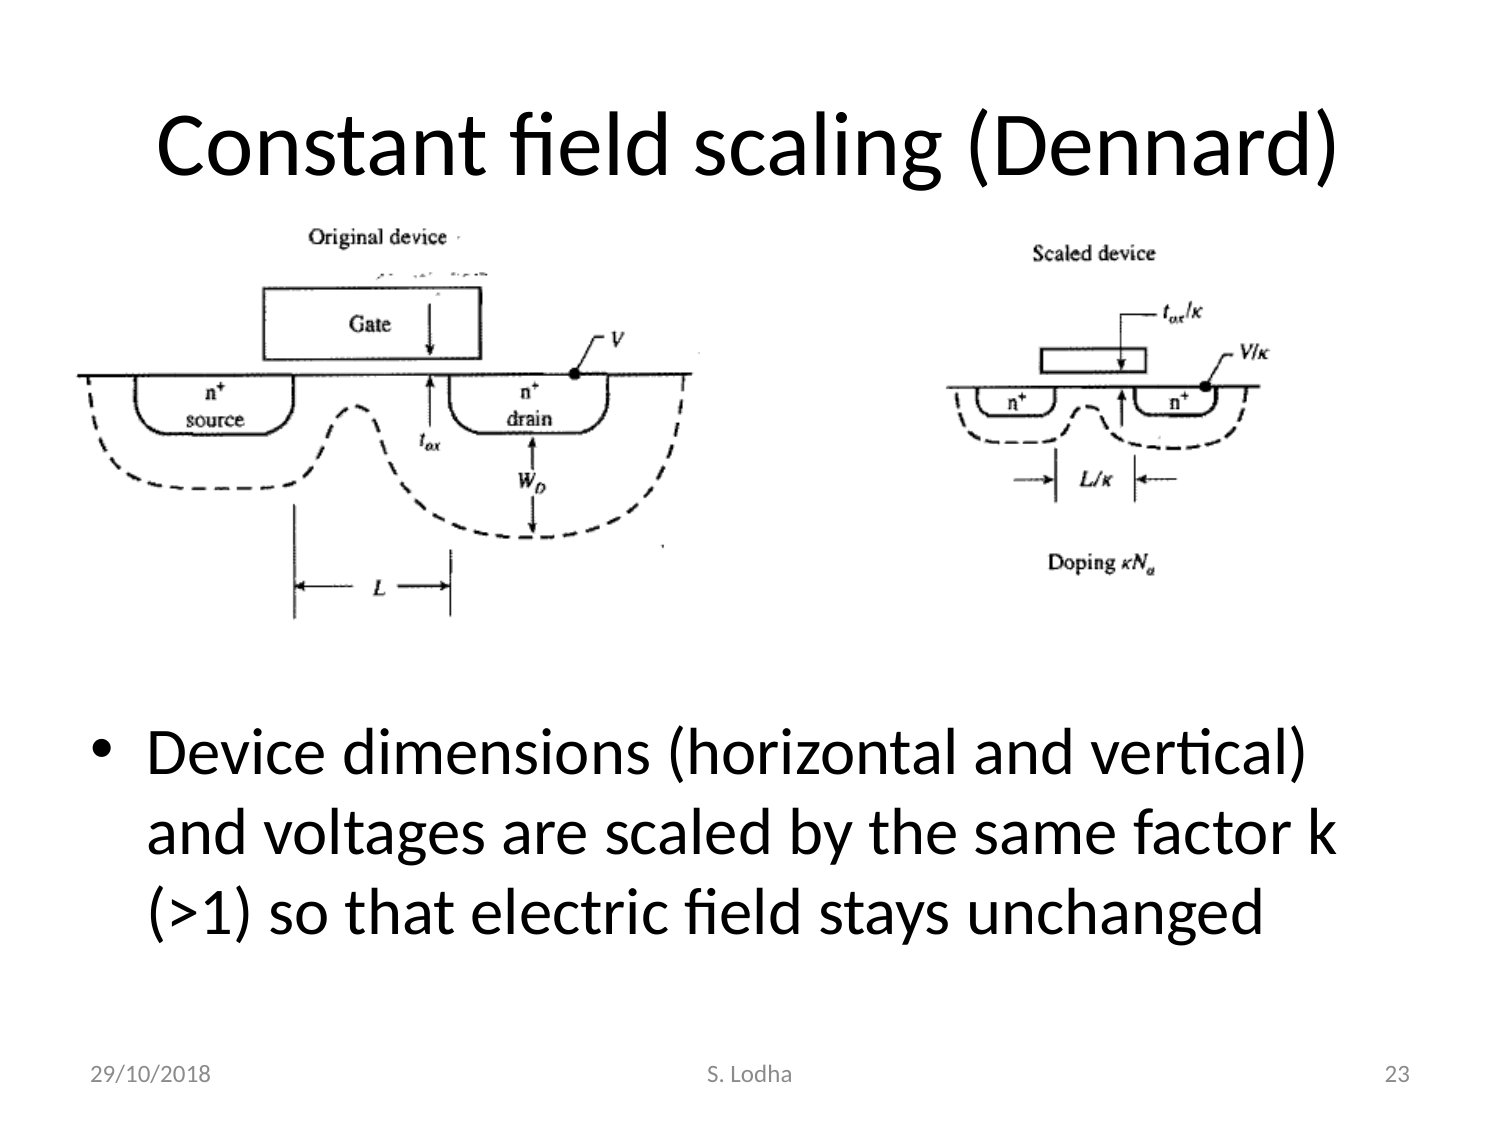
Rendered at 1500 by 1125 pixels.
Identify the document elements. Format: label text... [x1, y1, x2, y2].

list Device dimensions (horizontal and vertical) and voltages are scaled by the same factor k (>1) so that electric field stays unchanged [75, 699, 1413, 975]
footer S. Lodha [512, 1042, 988, 1103]
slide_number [75, 1042, 425, 1103]
picture [62, 224, 701, 626]
title Constant field scaling (Dennard) [75, 45, 1425, 233]
picture [937, 237, 1284, 593]
slide_number 23 [1074, 1042, 1425, 1103]
